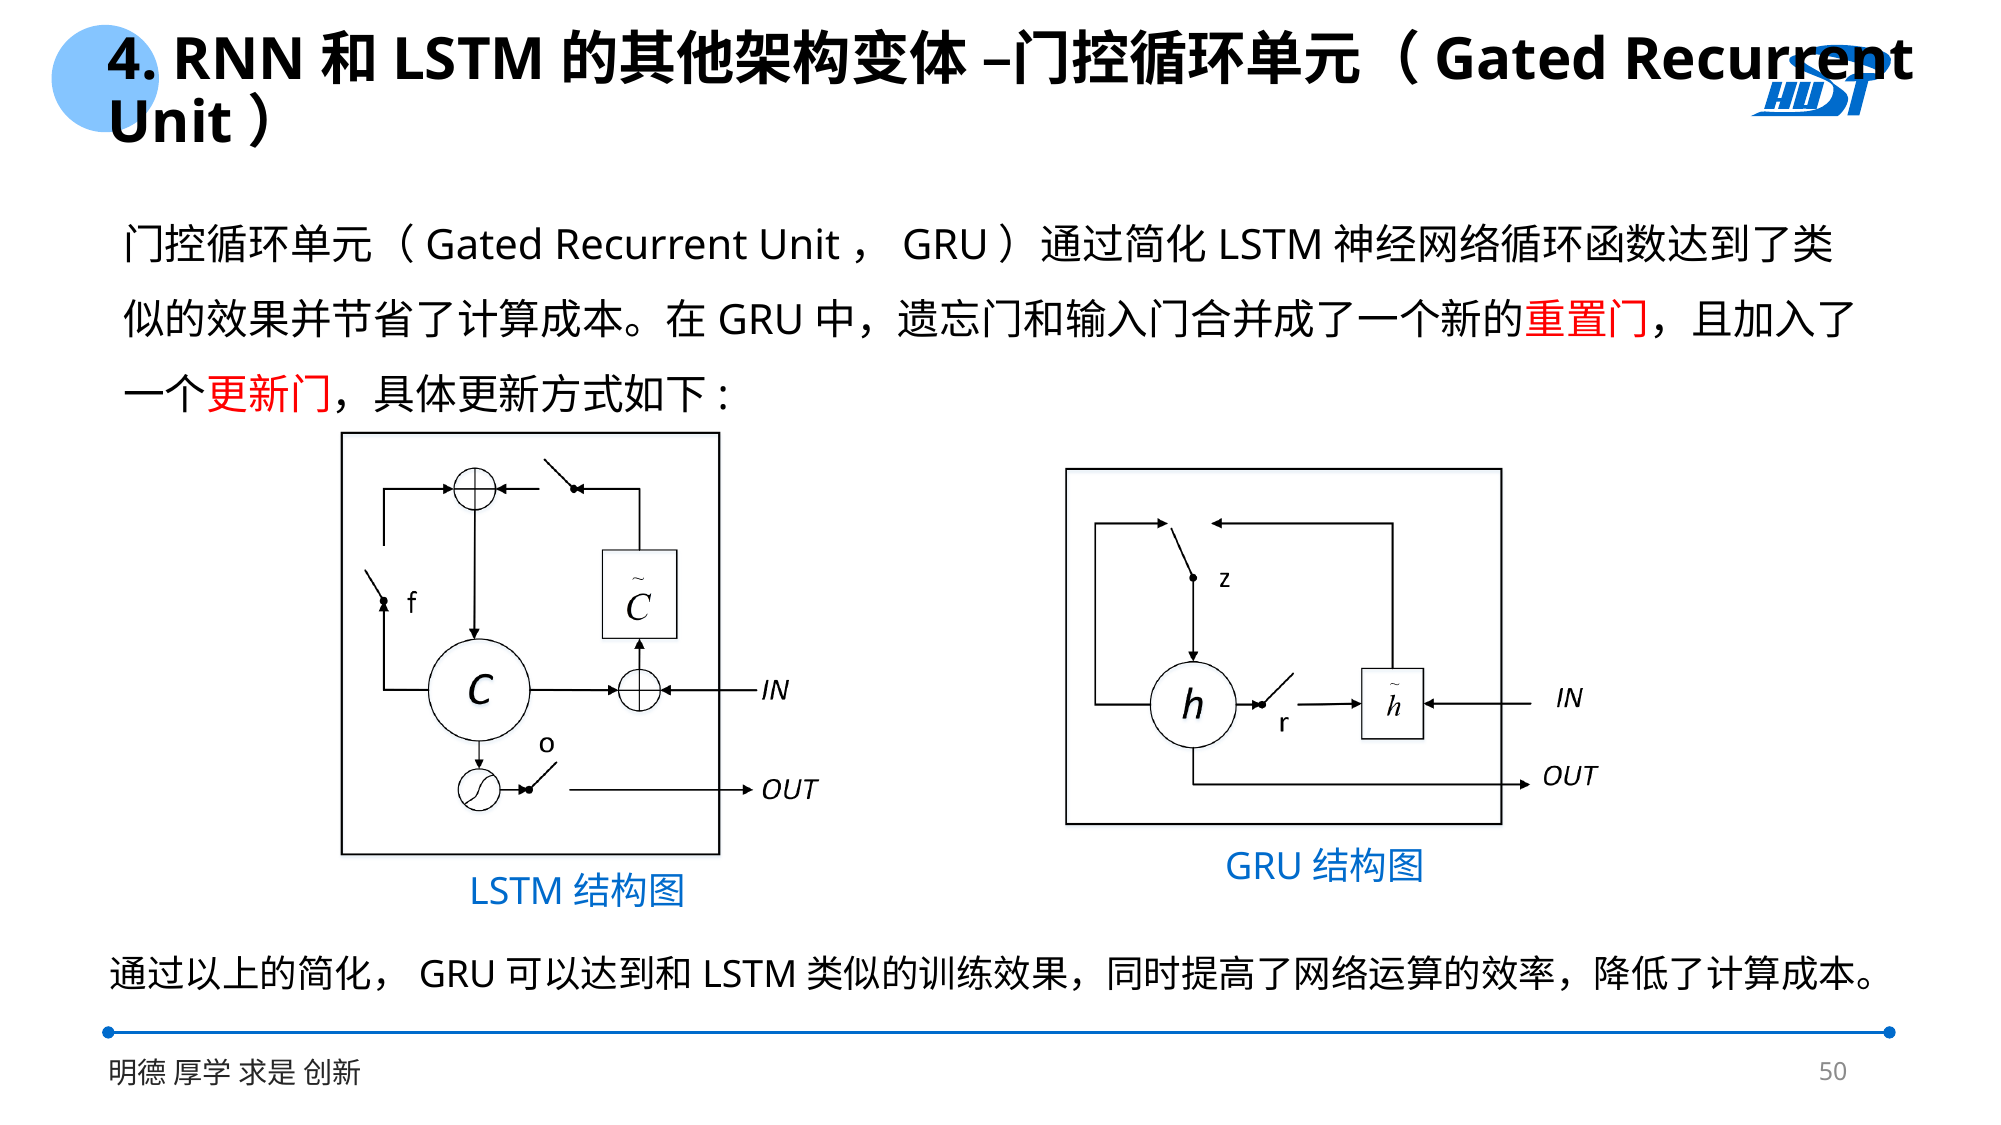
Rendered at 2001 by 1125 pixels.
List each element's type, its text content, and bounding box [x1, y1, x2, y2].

text_box LSTM结构图 [454, 870, 701, 920]
list 4. RNN和LSTM的其他架构变体 –门控循环单元（Gated Recurrent Unit） [93, 43, 2000, 142]
text_box 通过以上的简化，GRU可以达到和LSTM类似的训练效果，同时提高了网络运算的效率，降低了计算成本。 [95, 942, 1909, 1047]
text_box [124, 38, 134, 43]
slide_number 50 [1412, 1042, 1863, 1103]
picture [324, 418, 830, 870]
picture [1046, 451, 1621, 837]
text_box GRU结构图 [1210, 837, 1440, 895]
